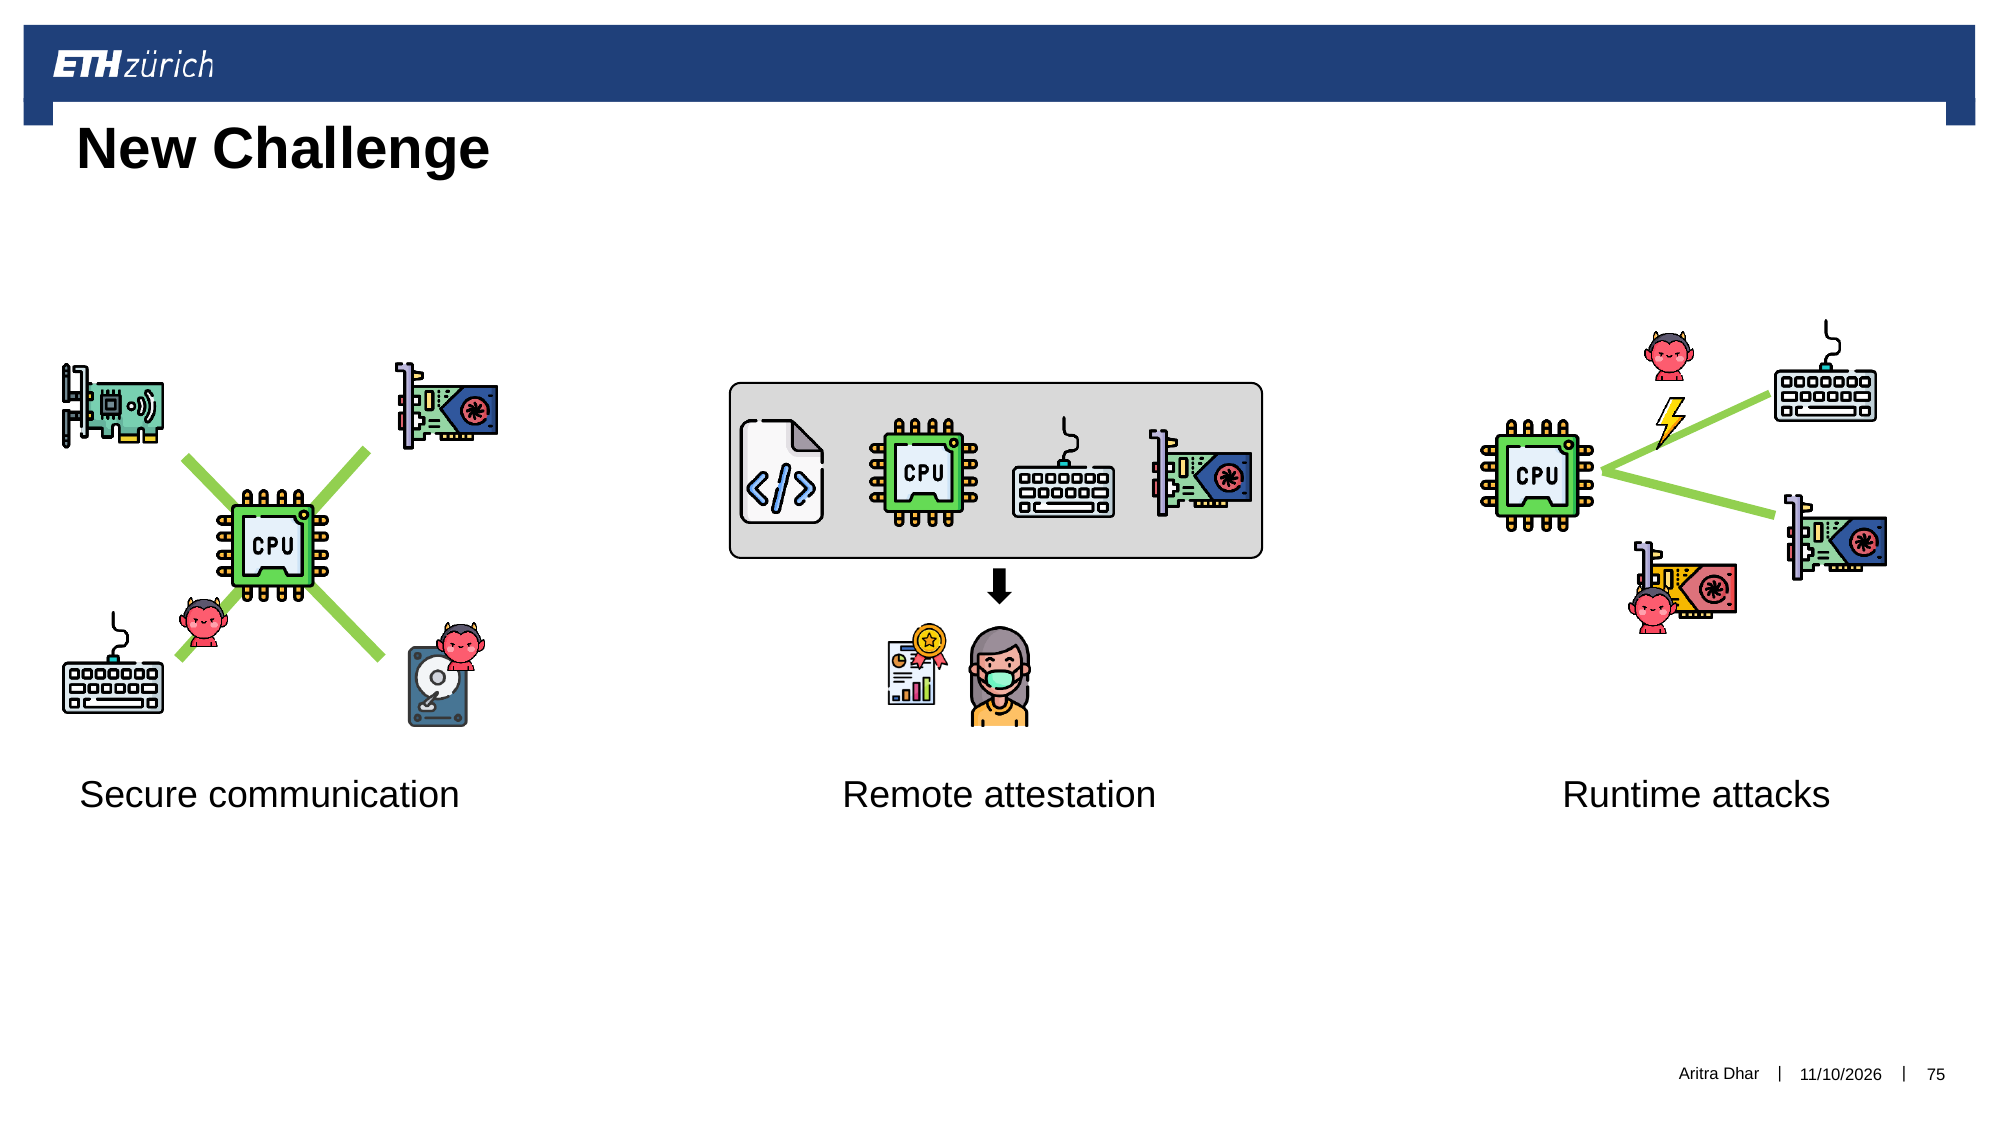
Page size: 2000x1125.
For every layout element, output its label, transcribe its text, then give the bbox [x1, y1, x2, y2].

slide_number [1790, 1034, 1892, 1112]
title New Challenge [53, 101, 1946, 262]
footer Aritra Dhar [999, 1034, 1760, 1111]
text_box Remote attestation [827, 762, 1172, 823]
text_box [729, 382, 1263, 727]
slide_number 75 [1906, 1034, 1966, 1112]
text_box Runtime attacks [1547, 762, 1846, 823]
text_box Secure communication [64, 762, 475, 823]
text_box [1480, 319, 1887, 636]
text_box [61, 354, 498, 727]
